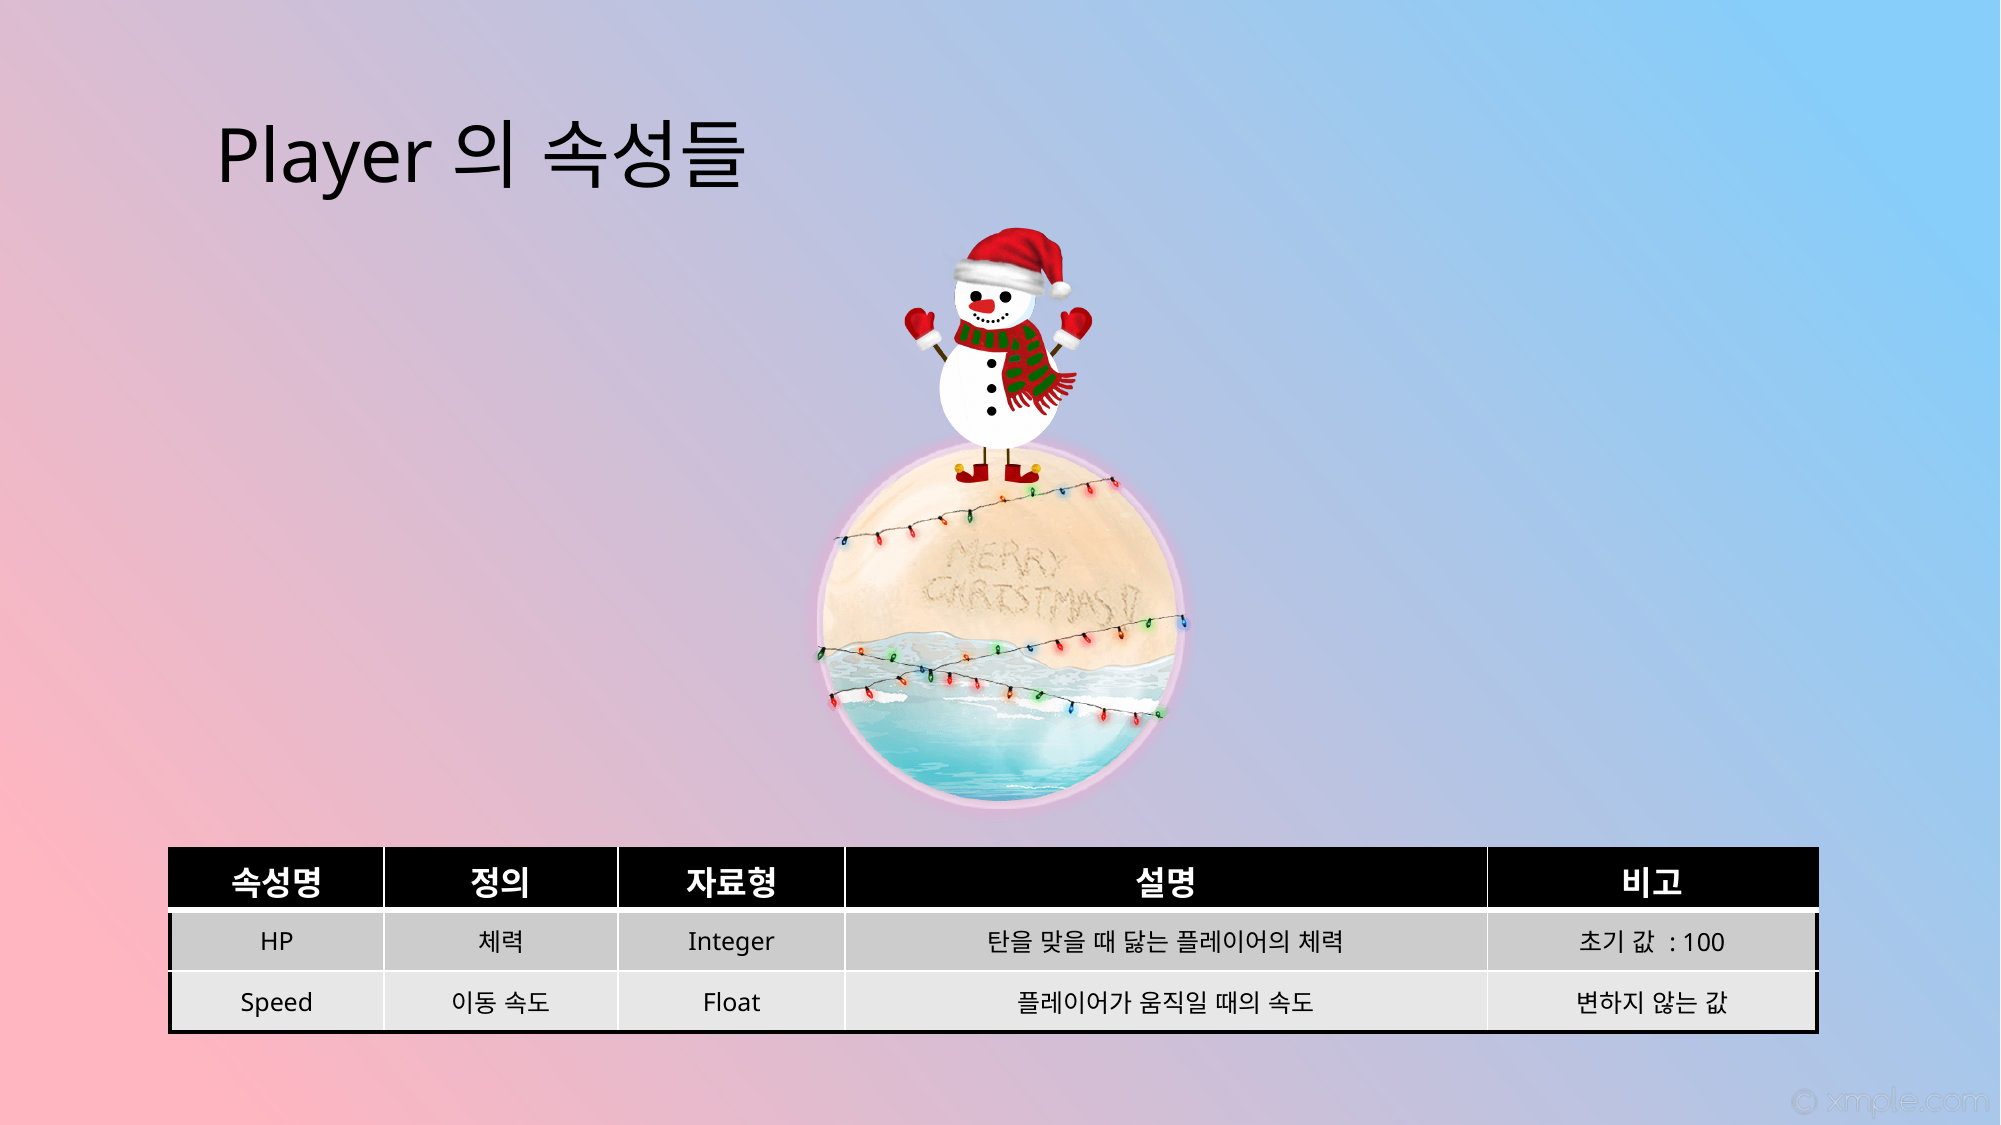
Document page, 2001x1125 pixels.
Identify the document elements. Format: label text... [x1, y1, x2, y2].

text_box Player의 속성들 [200, 99, 764, 205]
table_cell 이동 속도 [385, 972, 617, 1030]
table_cell HP [172, 913, 383, 970]
picture [0, 0, 2001, 1125]
table_header 설명 [846, 851, 1487, 907]
table_header 정의 [385, 851, 617, 907]
table_header 속성명 [172, 851, 383, 907]
text_box [504, 99, 2000, 175]
table_cell 플레이어가 움직일 때의 속도 [846, 972, 1487, 1030]
table_header 비고 [1488, 851, 1815, 907]
table_cell 변하지 않는 값 [1488, 972, 1815, 1030]
table_cell 체력 [385, 913, 617, 970]
table_cell Speed [172, 972, 383, 1030]
table_cell 초기 값 : 100 [1488, 913, 1815, 970]
table_cell Float [619, 972, 844, 1030]
table_header 자료형 [619, 851, 844, 907]
table_cell 탄을 맞을 때 닳는 플레이어의 체력 [846, 913, 1487, 970]
table_cell Integer [619, 913, 844, 970]
